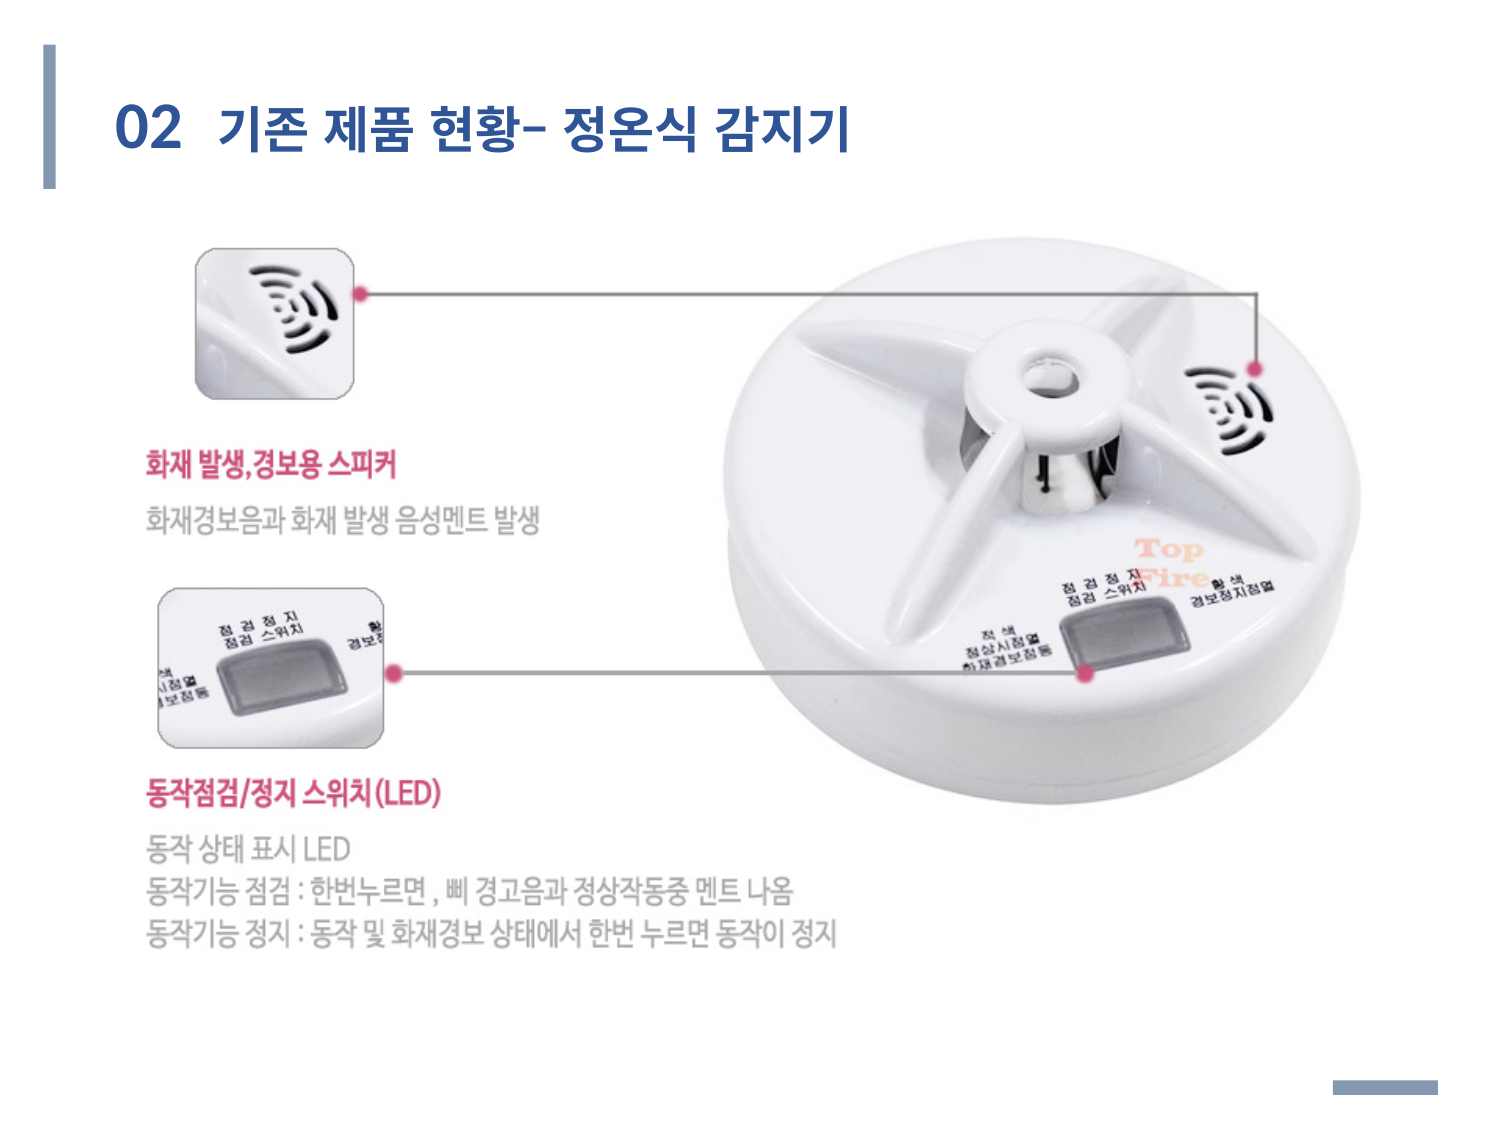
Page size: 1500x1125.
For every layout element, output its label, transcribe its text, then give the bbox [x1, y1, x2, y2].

picture [67, 206, 1448, 976]
text_box 02 기존 제품 현황– 정온식 감지기 [100, 73, 868, 169]
text_box [42, 44, 57, 190]
text_box [1332, 1079, 1439, 1096]
